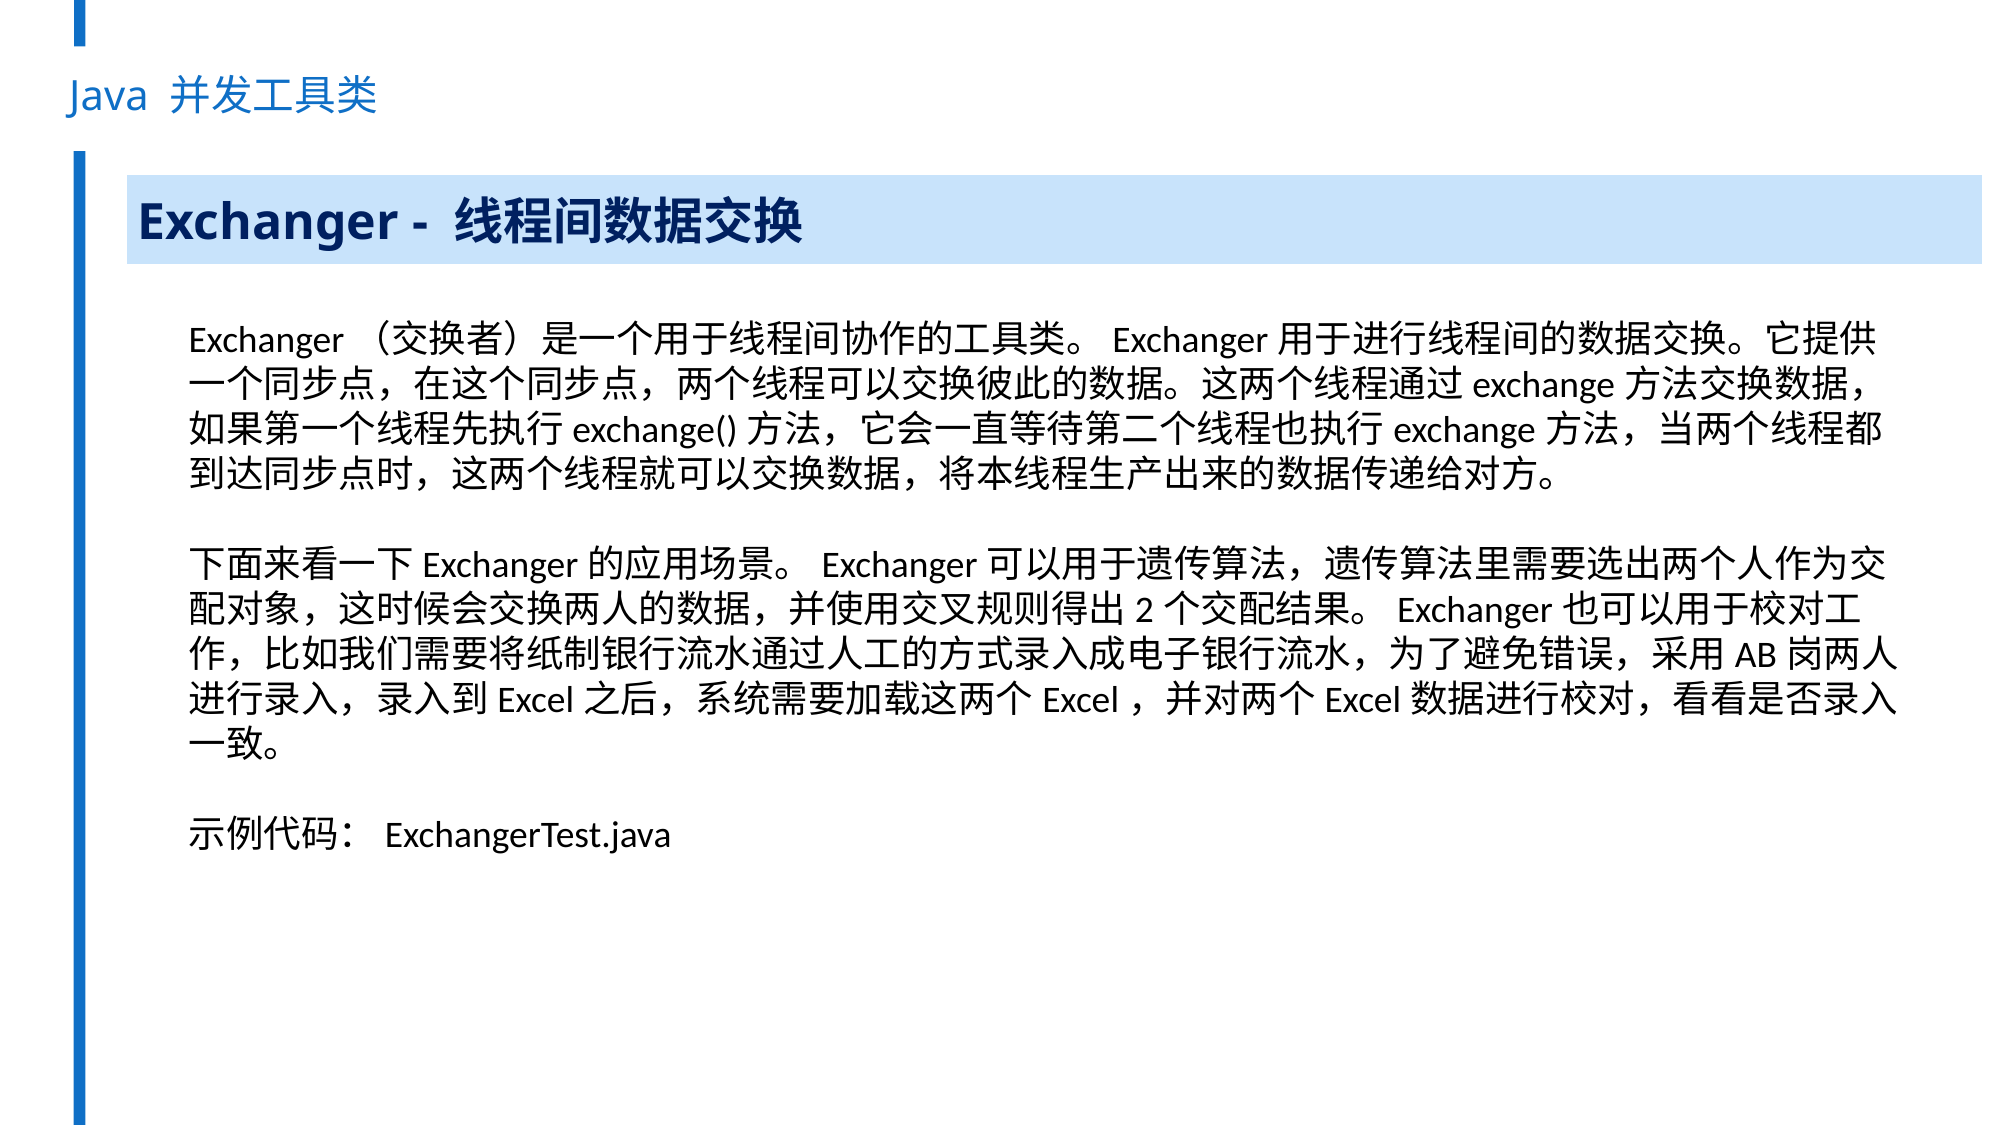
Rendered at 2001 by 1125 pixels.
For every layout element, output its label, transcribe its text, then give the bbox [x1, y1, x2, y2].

picture [489, 175, 1982, 264]
text_box Exchanger（交换者）是一个用于线程间协作的工具类。Exchanger用于进行线程间的数据交换。它提供一个同步点，在这个同步点，两个线程可以交换彼此的数据。这两个线程通过exchange方法交换数据，如果第一个线程先执行exchange()方法，它会一直等待第二个线程也执行exchange方法，当两个线程都到达同步点时，这两个线程就可以交换数据，将本线程生产出来的数据传递给对方。 下面来看一下Exchanger的应用场景。Exchanger可以用于遗传算法，遗传算法里需要选出两个人作为交配对象，这时候会交换两人的数据，并使用交叉规则得出2个交配结果。Exchanger也可以用于校对工作，比如我们需要将纸制银行流水通过人工的方式录入成电子银行流水，为了避免错误，采用AB岗两人进行录入，录入到Excel之后，系统需要加载这两个Excel，并对两个Excel数据进行校对，看看是否录入一致。 示例代码：ExchangerTest.java [489, 307, 1914, 863]
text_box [69, 0, 489, 1125]
